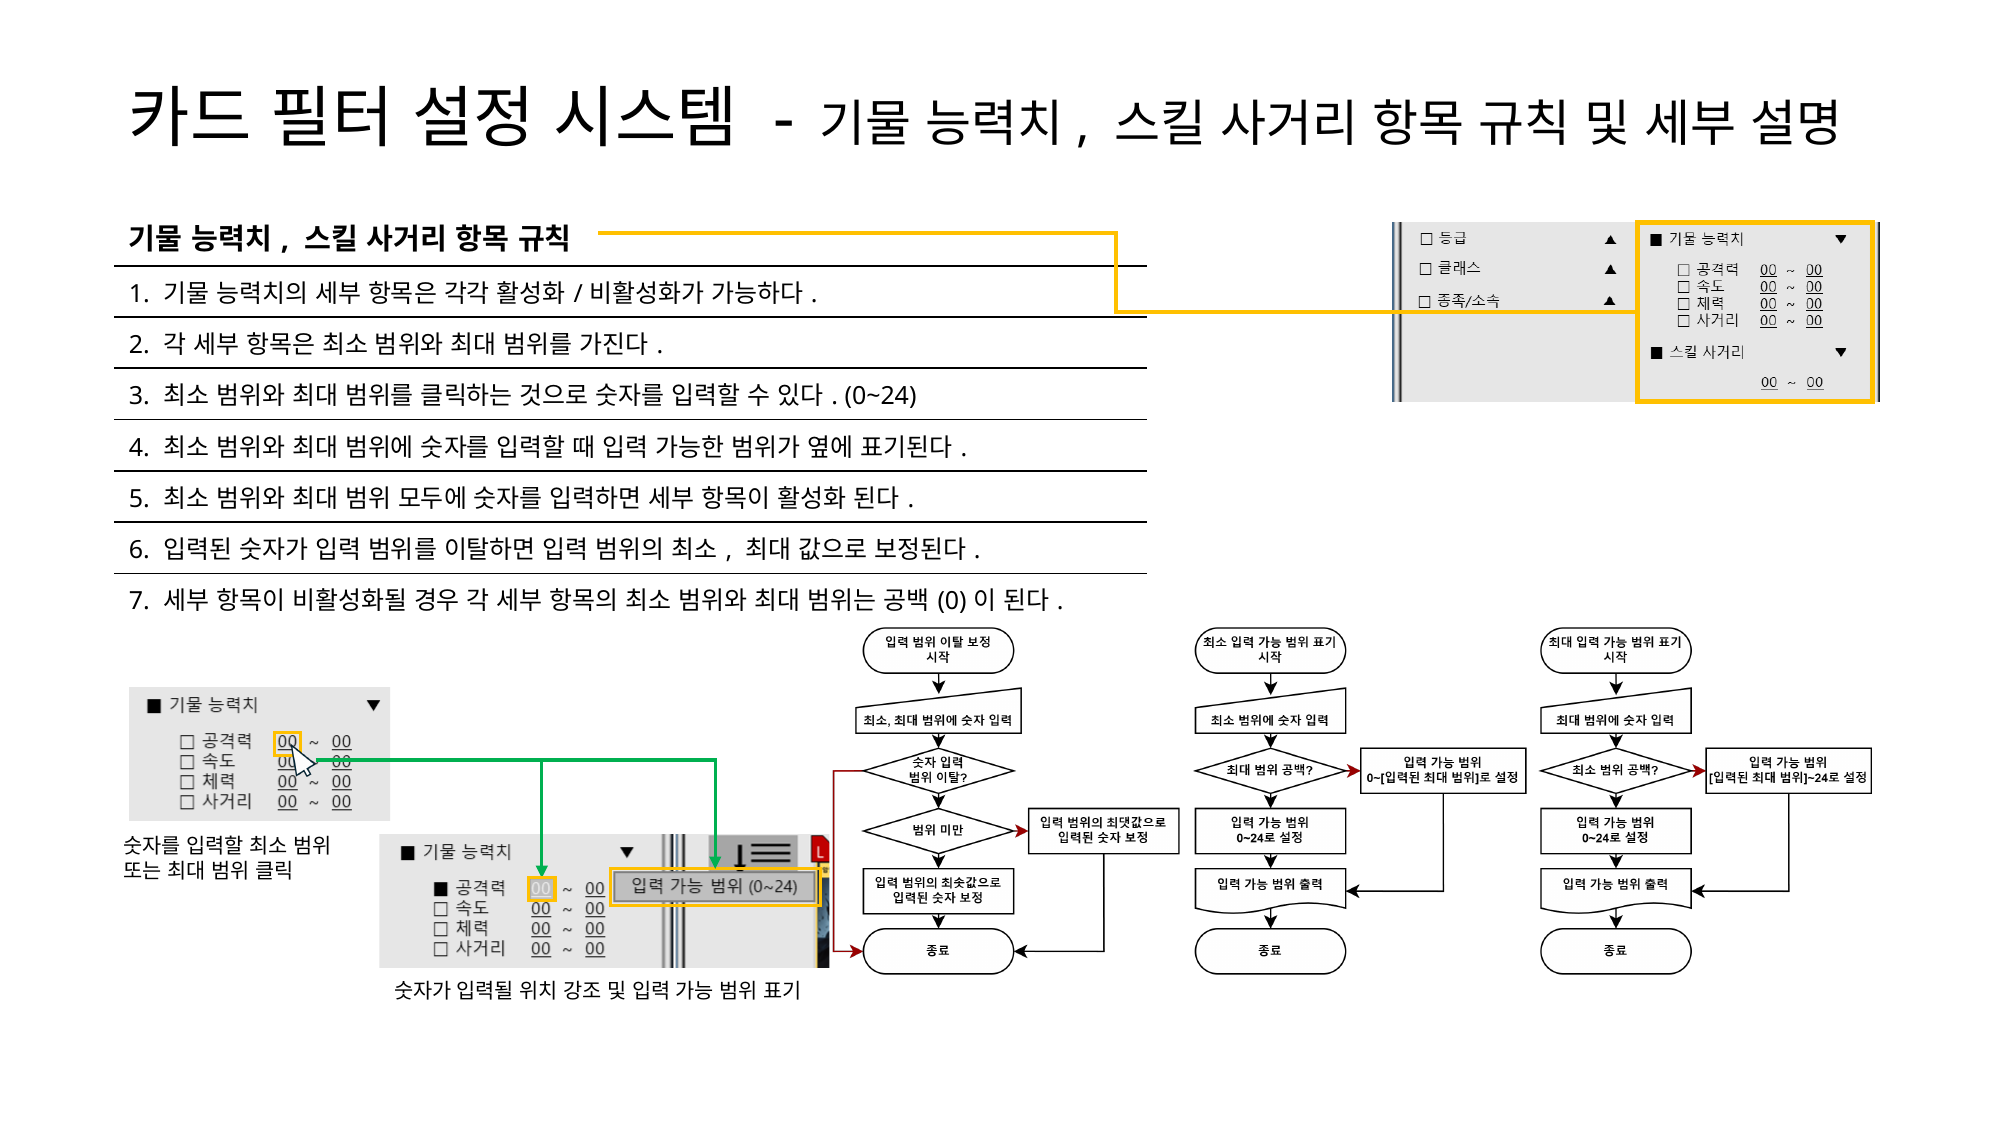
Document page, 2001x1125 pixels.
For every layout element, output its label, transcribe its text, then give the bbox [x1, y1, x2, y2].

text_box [315, 869, 542, 878]
table_cell 6. 입력된 숫자가 입력 범위를 이탈하면 입력 범위의 최소, 최대 값으로 보정된다. [114, 523, 1147, 573]
table_cell 3. 최소 범위와 최대 범위를 클릭하는 것으로 숫자를 입력할 수 있다. (0~24) [114, 369, 1147, 419]
picture [1390, 222, 1884, 402]
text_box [315, 759, 716, 869]
table_cell 4. 최소 범위와 최대 범위에 숫자를 입력할 때 입력 가능한 범위가 옆에 표기된다. [114, 420, 1147, 470]
picture [129, 687, 391, 821]
text_box 숫자가 입력될 위치 강조 및 입력 가능 범위 표기 [345, 970, 850, 1011]
table_header 기물 능력치, 스킬 사거리 항목 규칙 [114, 208, 1147, 265]
text_box 카드 필터 설정 시스템 - 기물 능력치, 스킬 사거리 항목 규칙 및 세부 설명 [113, 63, 1886, 167]
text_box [597, 233, 1638, 313]
text_box 숫자를 입력할 최소 범위 또는 최대 범위 클릭 [109, 825, 379, 890]
table_cell 2. 각 세부 항목은 최소 범위와 최대 범위를 가진다. [114, 318, 1147, 367]
picture [379, 612, 1887, 991]
table_cell 1. 기물 능력치의 세부 항목은 각각 활성화/비활성화가 가능하다. [114, 267, 1147, 316]
table_cell 7. 세부 항목이 비활성화될 경우 각 세부 항목의 최소 범위와 최대 범위는 공백(0)이 된다. [114, 574, 1147, 625]
table_cell 5. 최소 범위와 최대 범위 모두에 숫자를 입력하면 세부 항목이 활성화 된다. [114, 472, 1147, 521]
